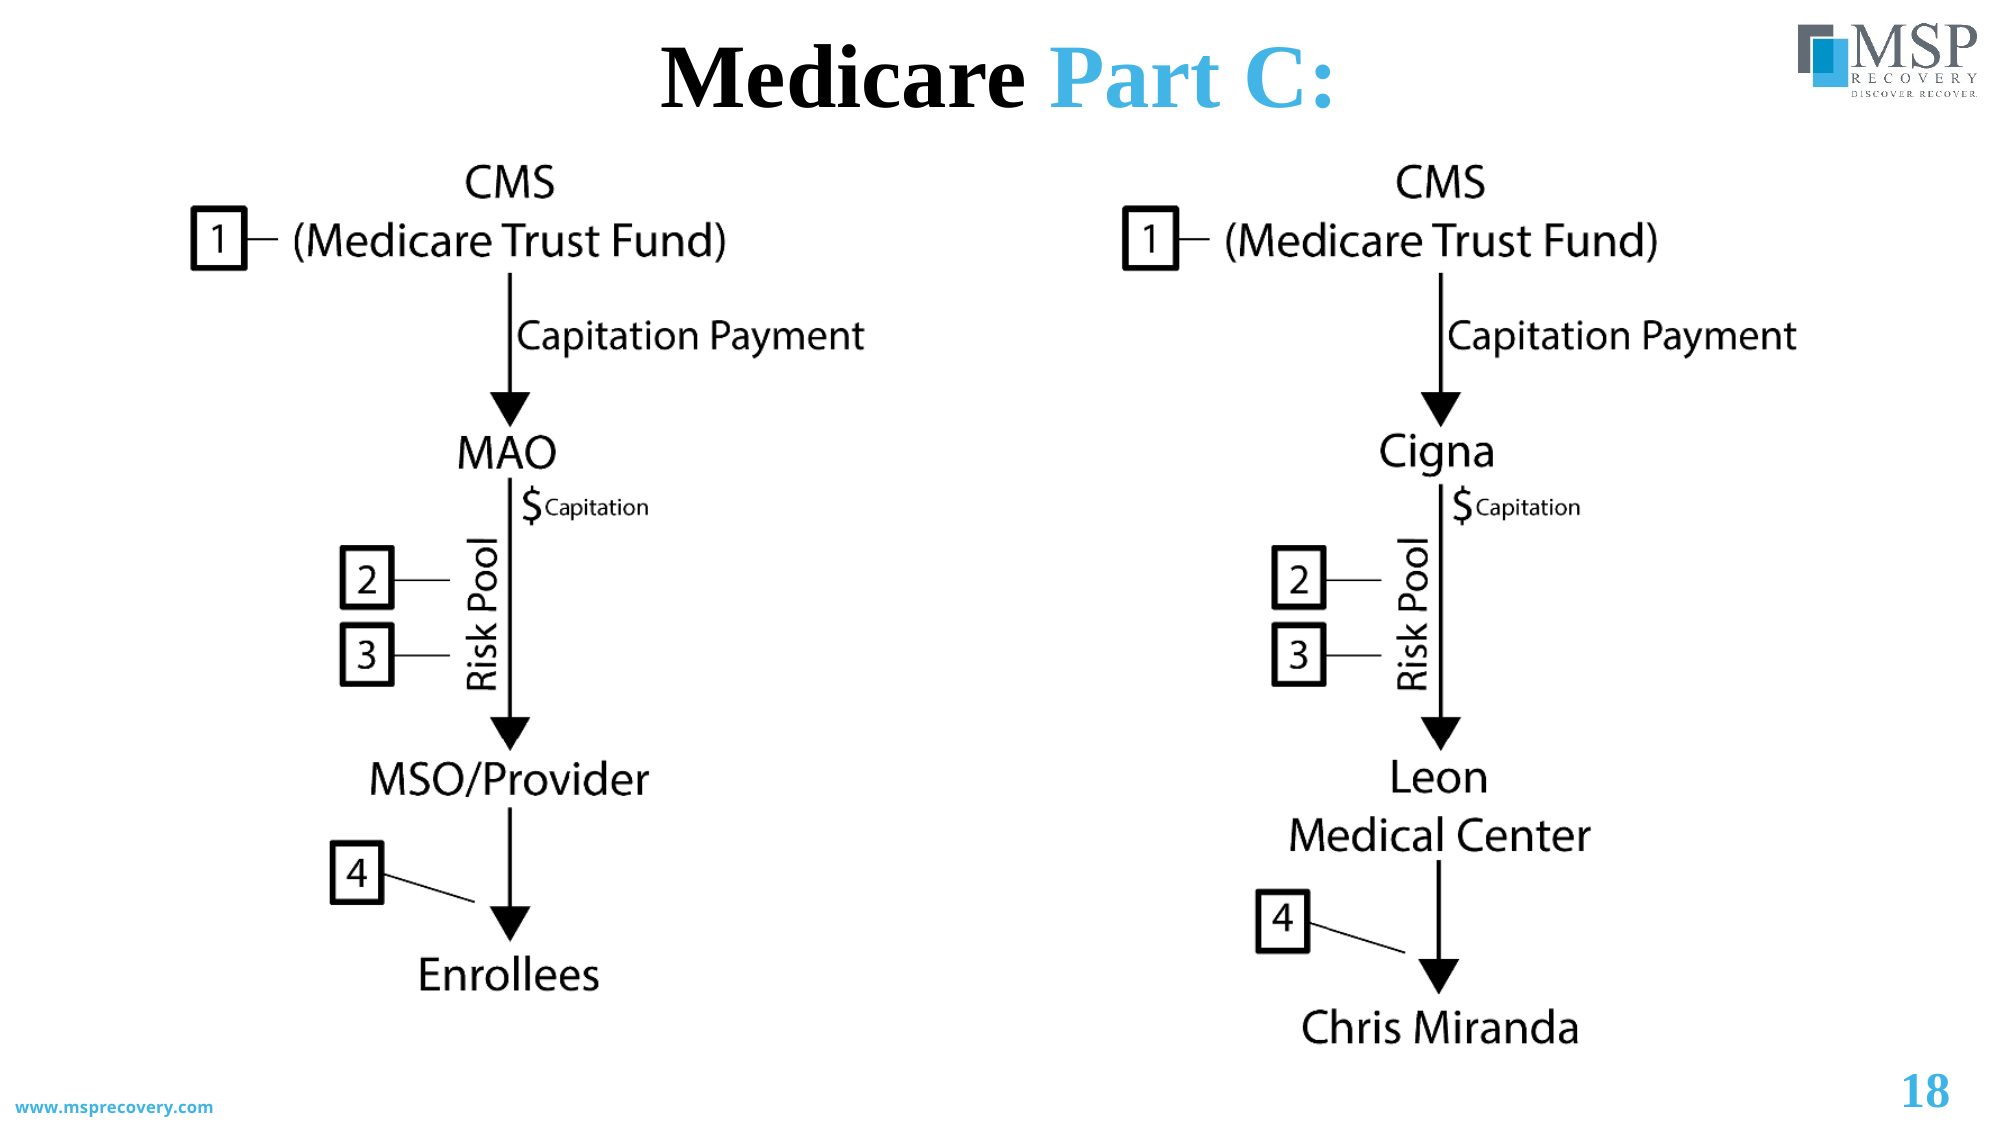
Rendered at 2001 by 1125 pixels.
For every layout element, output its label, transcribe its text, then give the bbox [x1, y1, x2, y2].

text_box Medicare Part C: [137, 22, 1863, 136]
picture [1863, 23, 1977, 97]
picture [159, 138, 1838, 1075]
